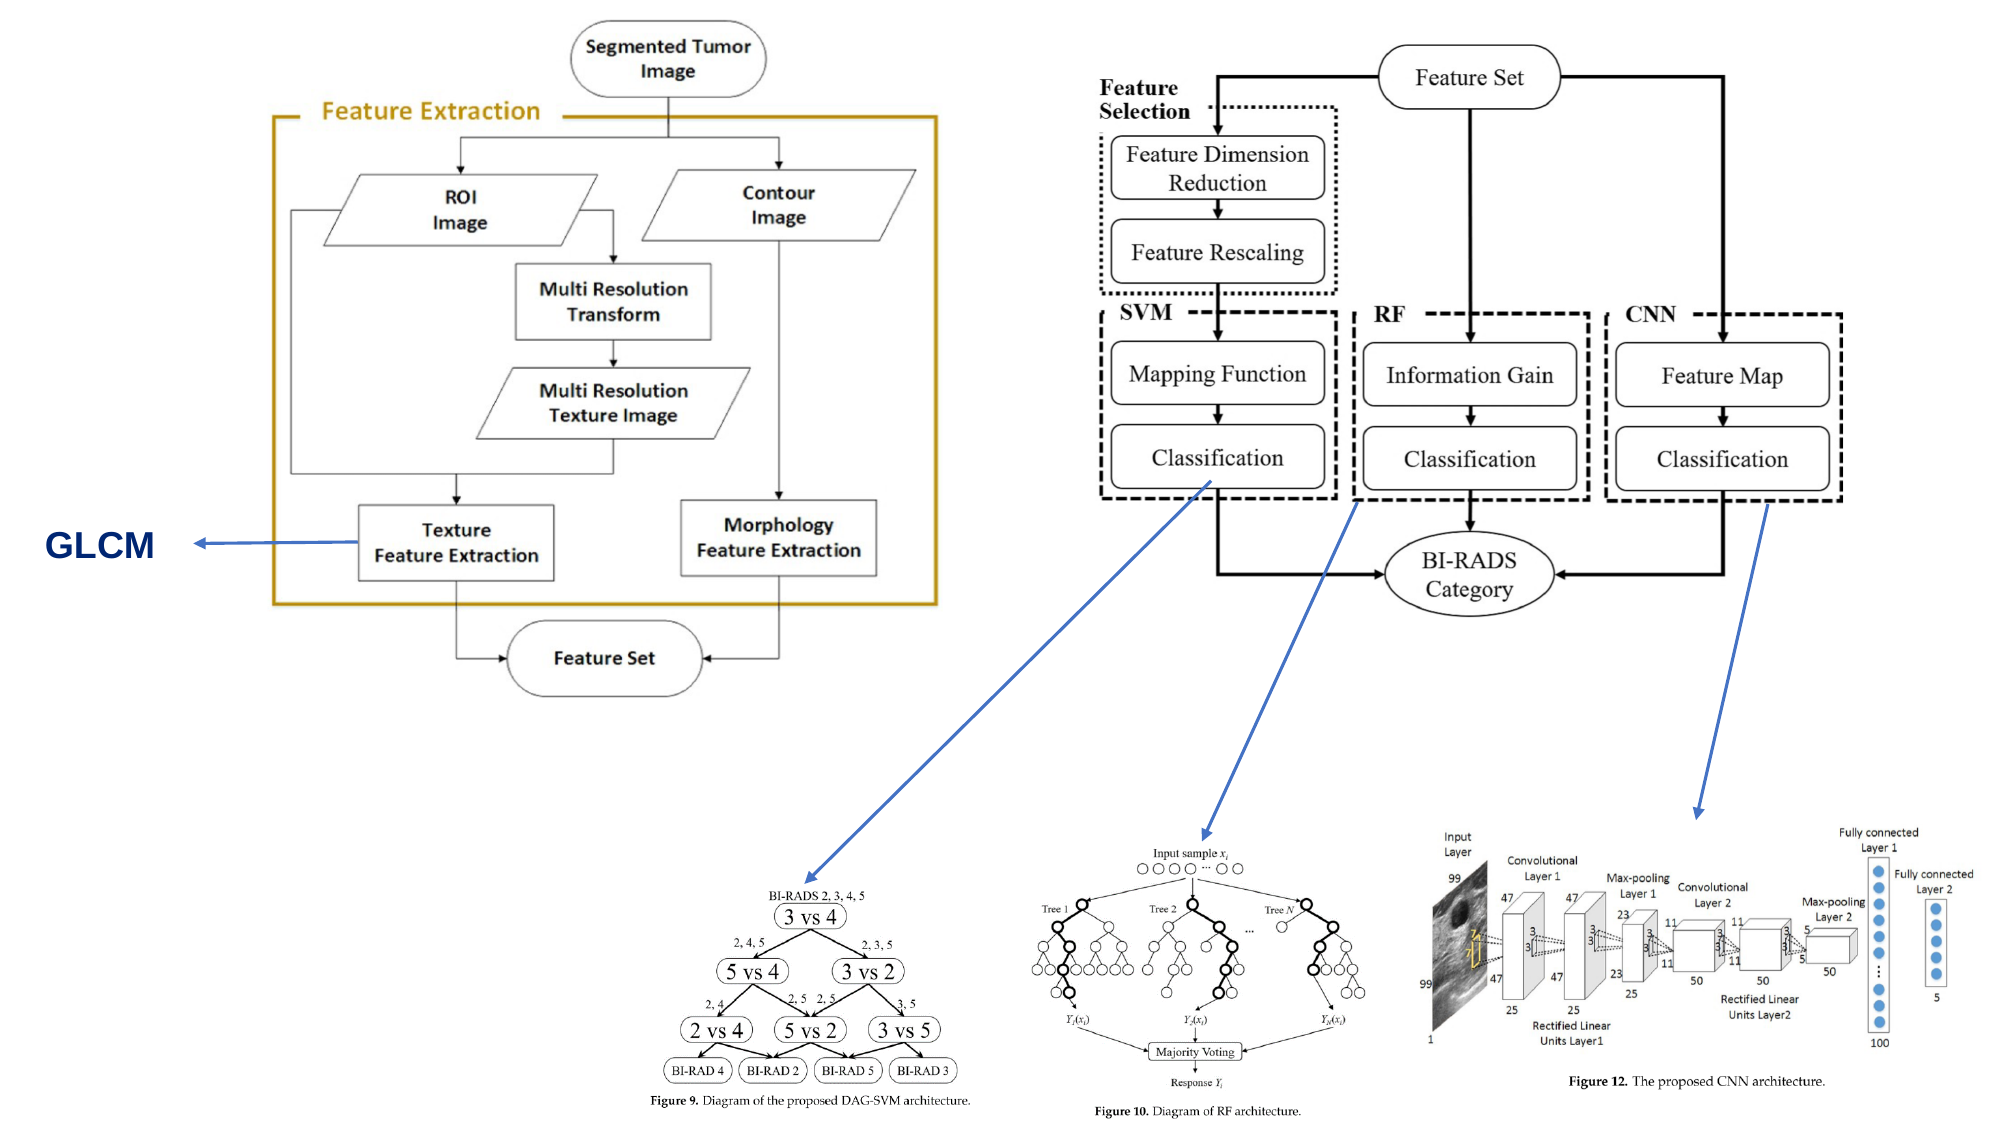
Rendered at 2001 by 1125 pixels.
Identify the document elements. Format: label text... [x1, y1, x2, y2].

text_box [1201, 502, 1358, 842]
picture [633, 883, 976, 1115]
picture [1409, 820, 1983, 1096]
text_box GLCM [30, 513, 174, 573]
picture [1074, 19, 1858, 628]
picture [231, 0, 957, 722]
picture [1015, 841, 1389, 1123]
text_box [1695, 504, 1768, 821]
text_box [804, 480, 1212, 884]
